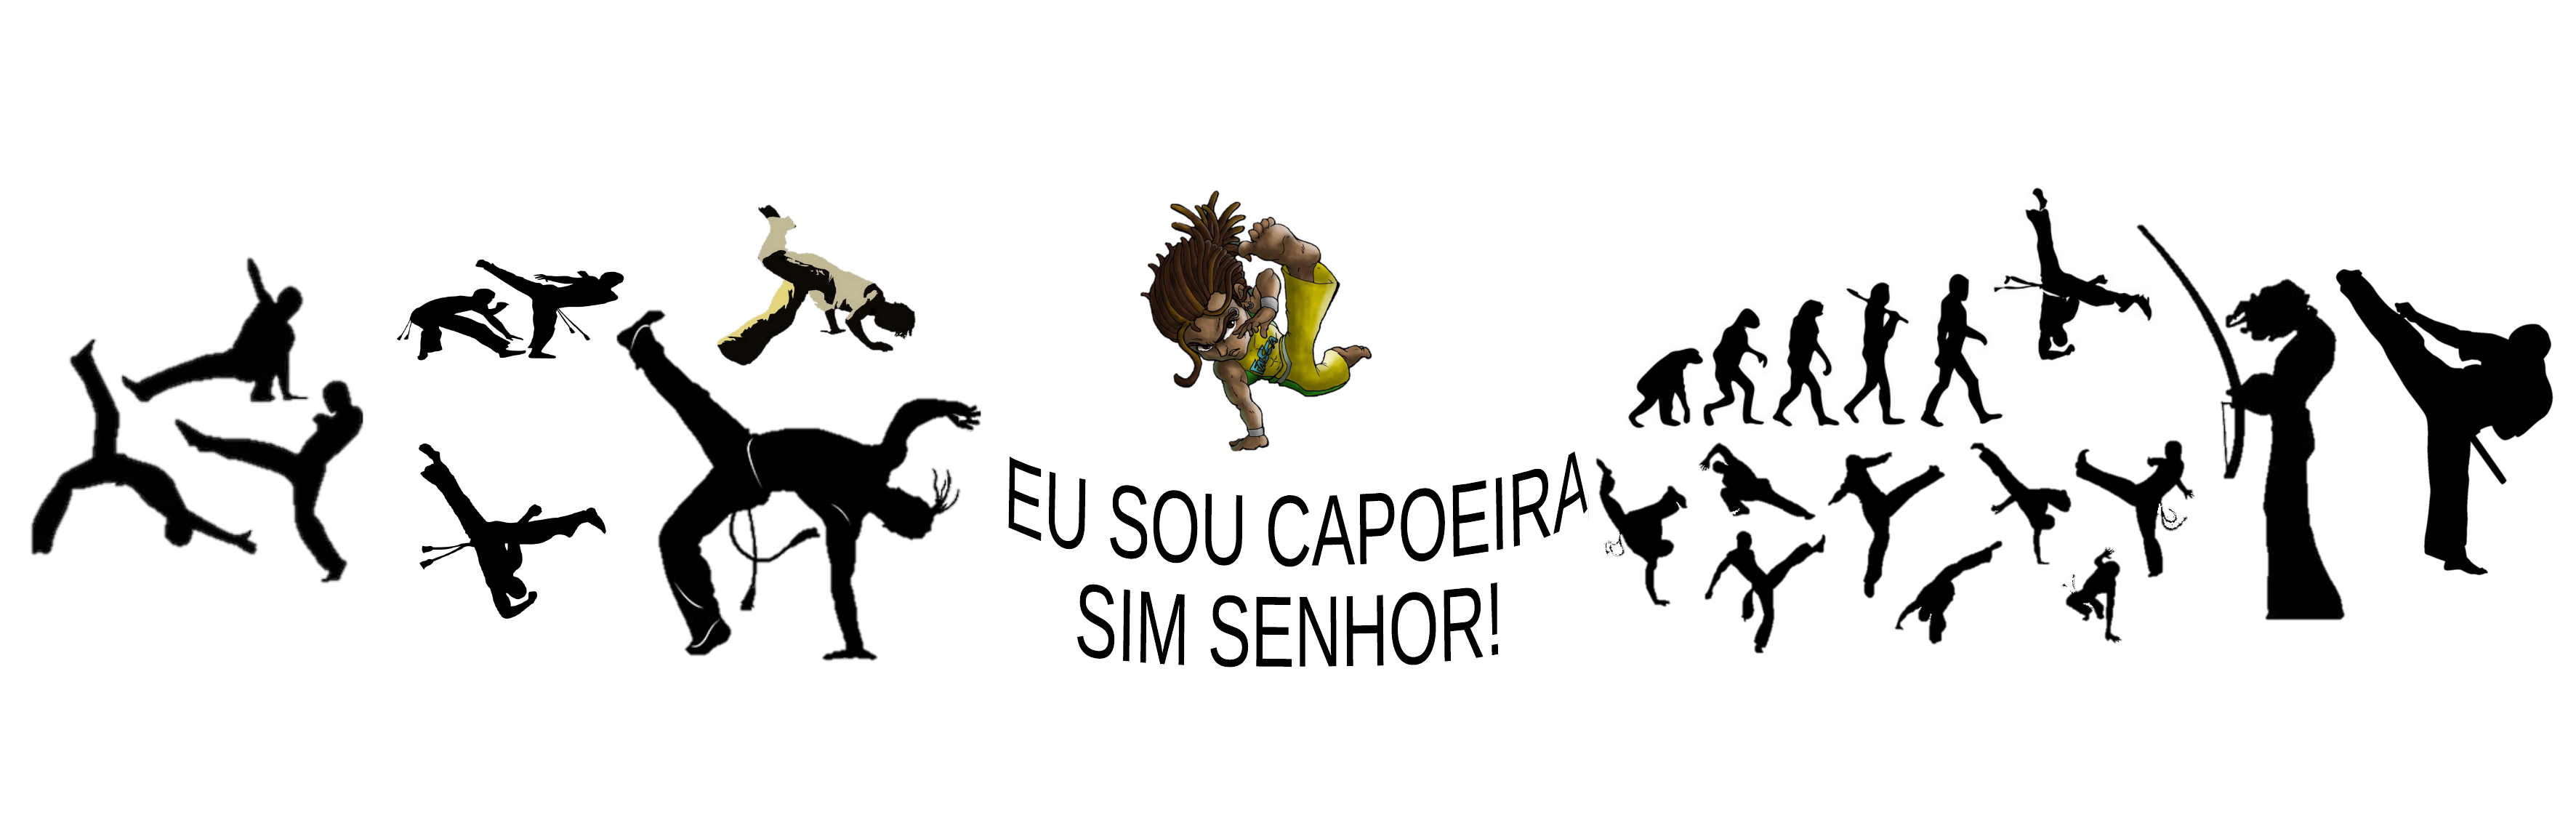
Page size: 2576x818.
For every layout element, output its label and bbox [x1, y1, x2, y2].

picture [1590, 186, 2576, 667]
picture [1135, 186, 1381, 455]
picture [0, 199, 986, 669]
